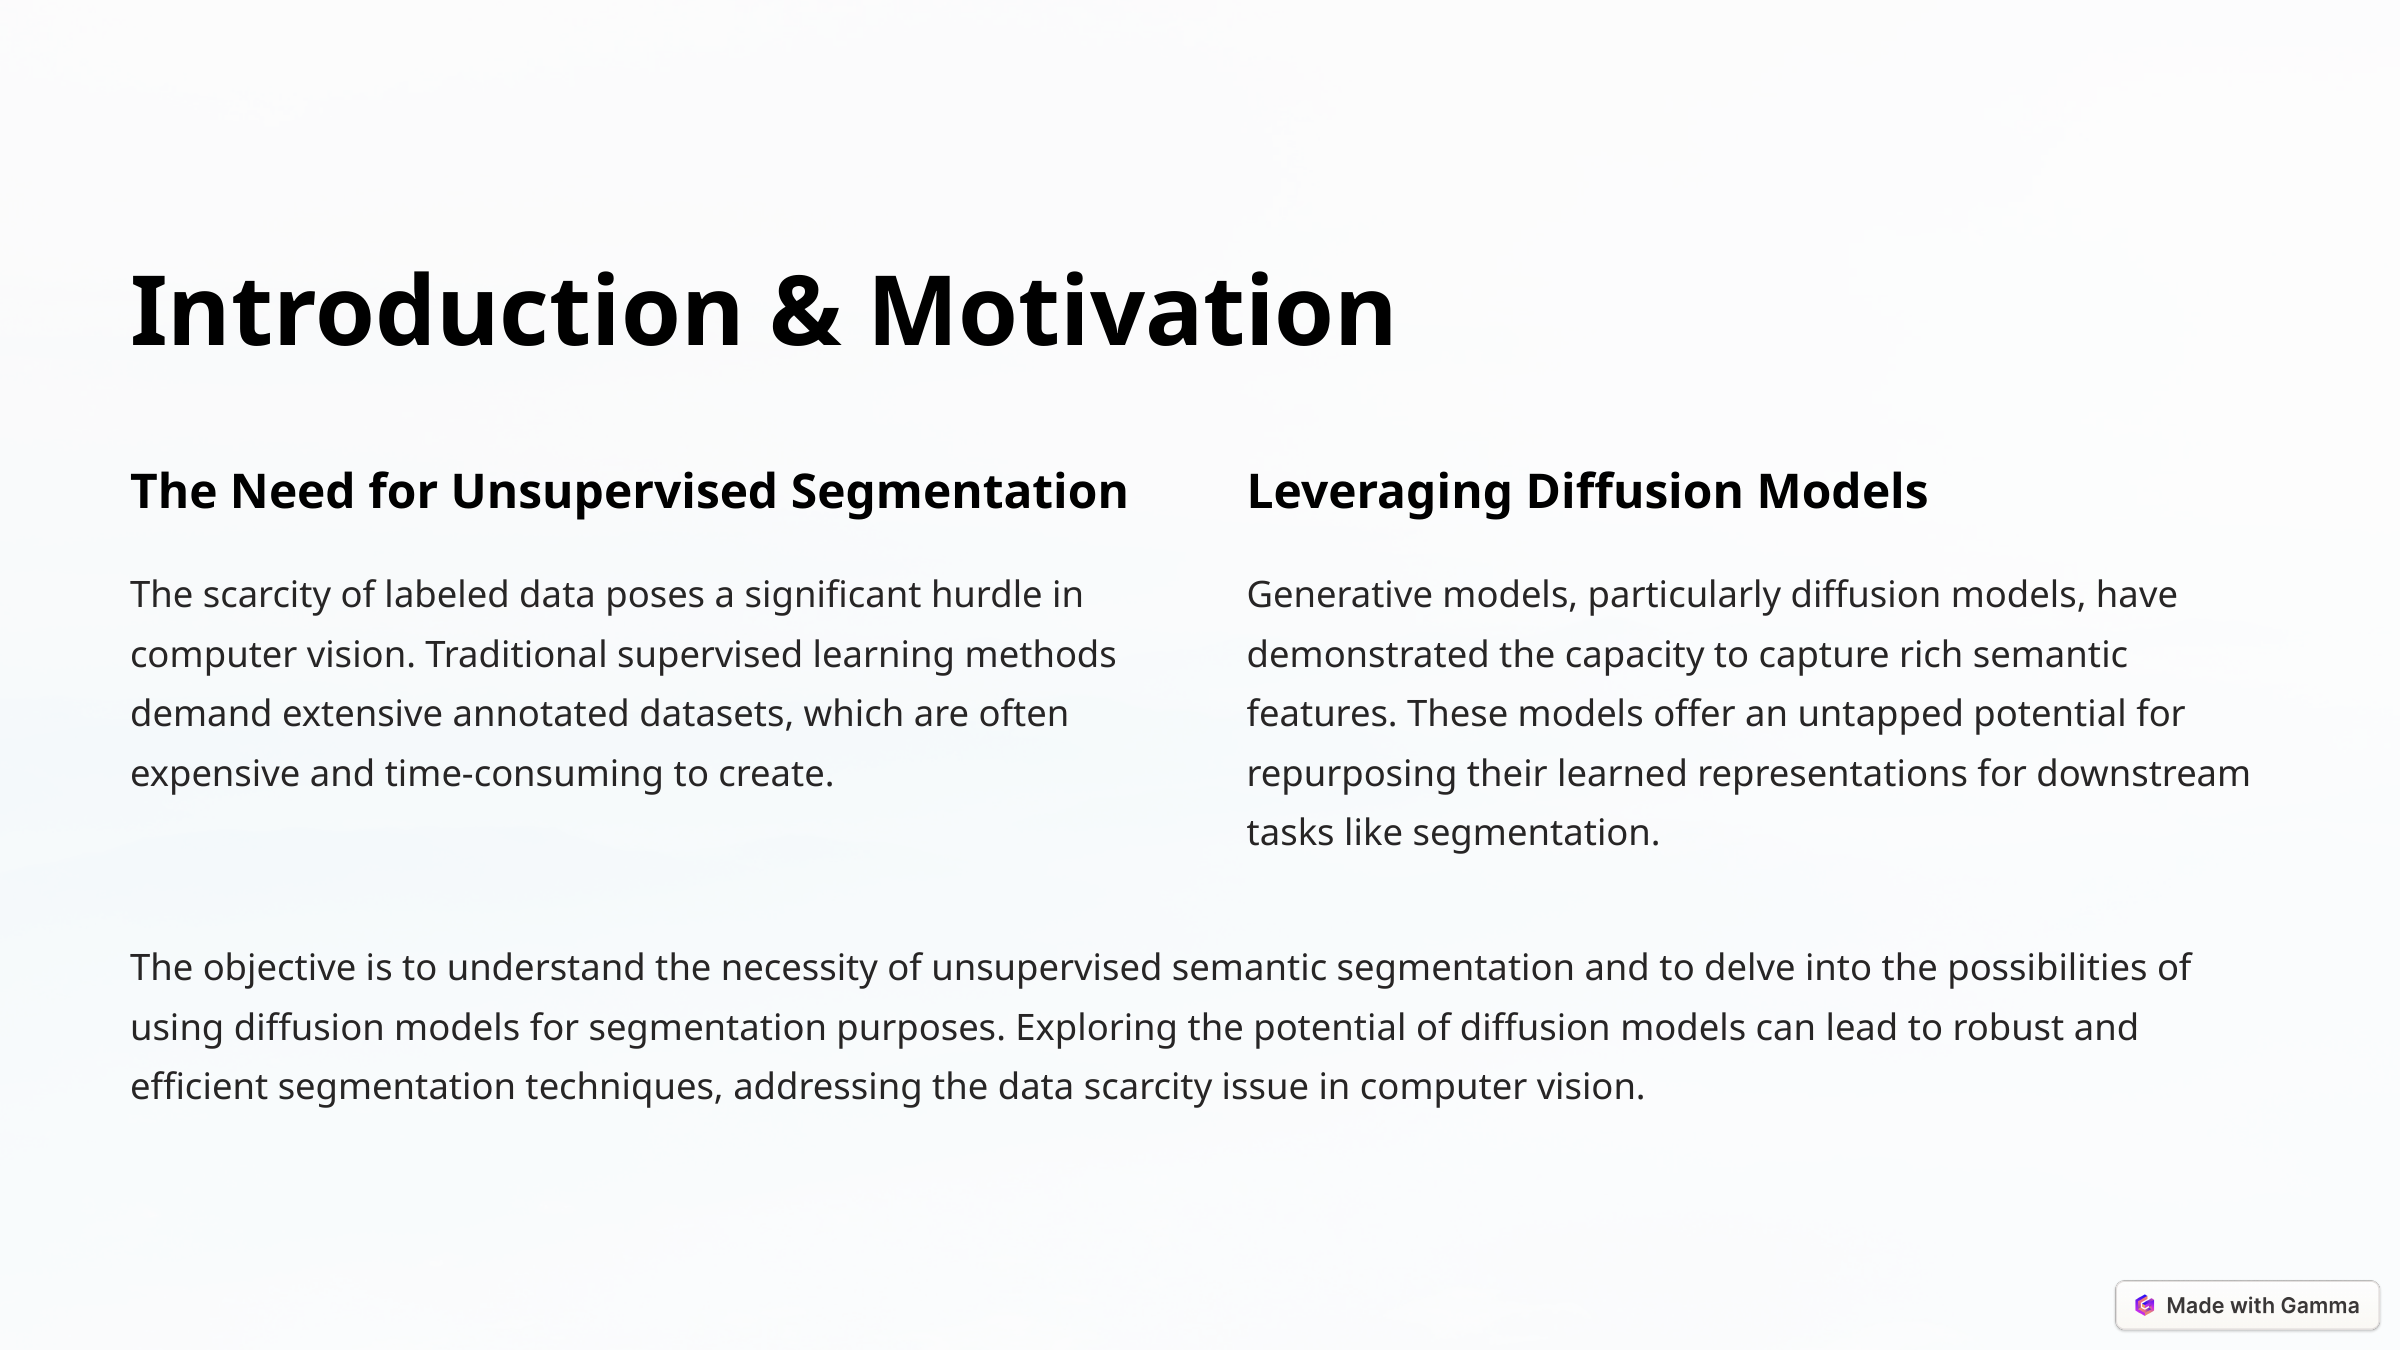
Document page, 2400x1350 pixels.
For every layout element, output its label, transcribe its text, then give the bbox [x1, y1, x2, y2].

text_box The Need for Unsupervised Segmentation [130, 457, 1062, 519]
text_box Leveraging Diffusion Models [1246, 457, 1891, 519]
picture [2106, 1271, 2389, 1339]
text_box Generative models, particularly diffusion models, have demonstrated the capacity to capture rich semantic features. These models offer an untapped potential for repurposing their learned representations for downstream tasks like segmentation. [1246, 555, 2271, 854]
text_box The objective is to understand the necessity of unsupervised semantic segmentation and to delve into the possibilities of using diffusion models for segmentation purposes. Exploring the potential of diffusion models can lead to robust and efficient segmentation techniques, addressing the data scarcity issue in computer vision. [130, 928, 2270, 1108]
text_box Introduction & Motivation [130, 242, 1319, 365]
text_box The scarcity of labeled data poses a significant hurdle in computer vision. Traditional supervised learning methods demand extensive annotated datasets, which are often expensive and time-consuming to create. [130, 555, 1155, 794]
